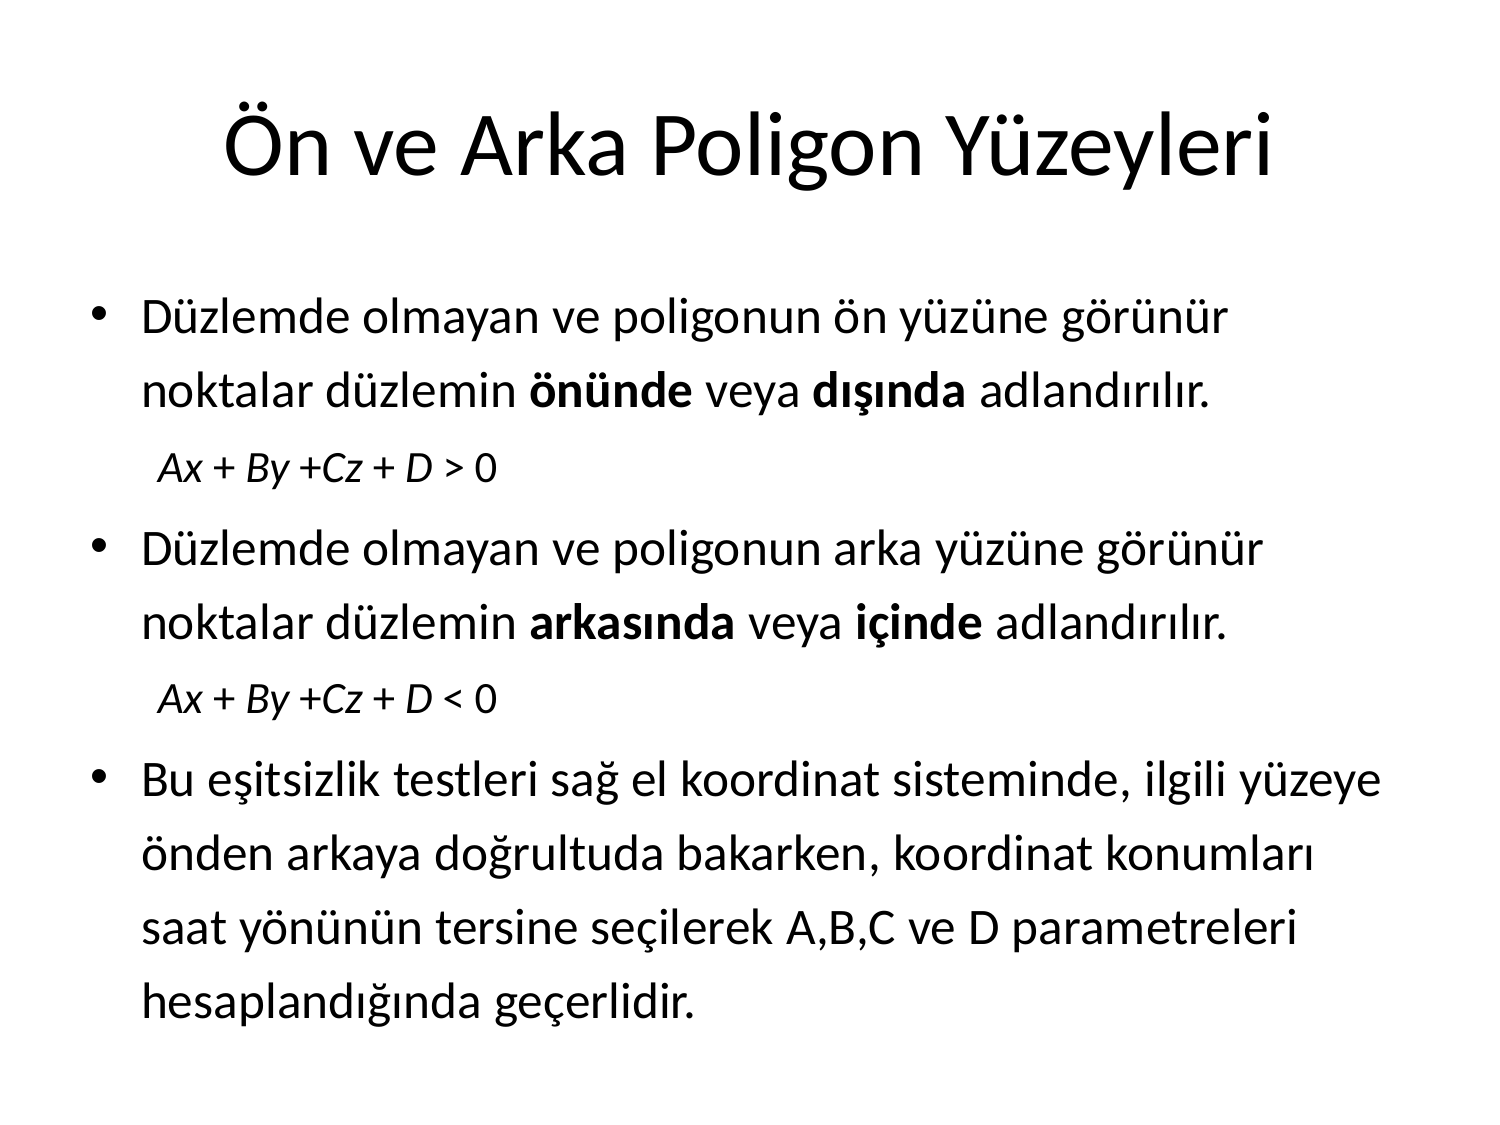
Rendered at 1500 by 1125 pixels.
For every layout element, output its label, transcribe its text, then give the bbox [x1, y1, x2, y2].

list Düzlemde olmayan ve poligonun ön yüzüne görünür noktalar düzlemin önünde veya dışında adlandırılır. Ax + By +Cz + D > 0 Düzlemde olmayan ve poligonun arka yüzüne görünür noktalar düzlemin arkasında veya içinde adlandırılır. Ax + By +Cz + D < 0 Bu eşitsizlik testleri sağ el koordinat sisteminde, ilgili yüzeye önden arkaya doğrultuda bakarken, koordinat konumları saat yönünün tersine seçilerek A,B,C ve D parametreleri hesaplandığında geçerlidir. [75, 262, 1425, 1047]
title Ön ve Arka Poligon Yüzeyleri [75, 45, 1425, 233]
